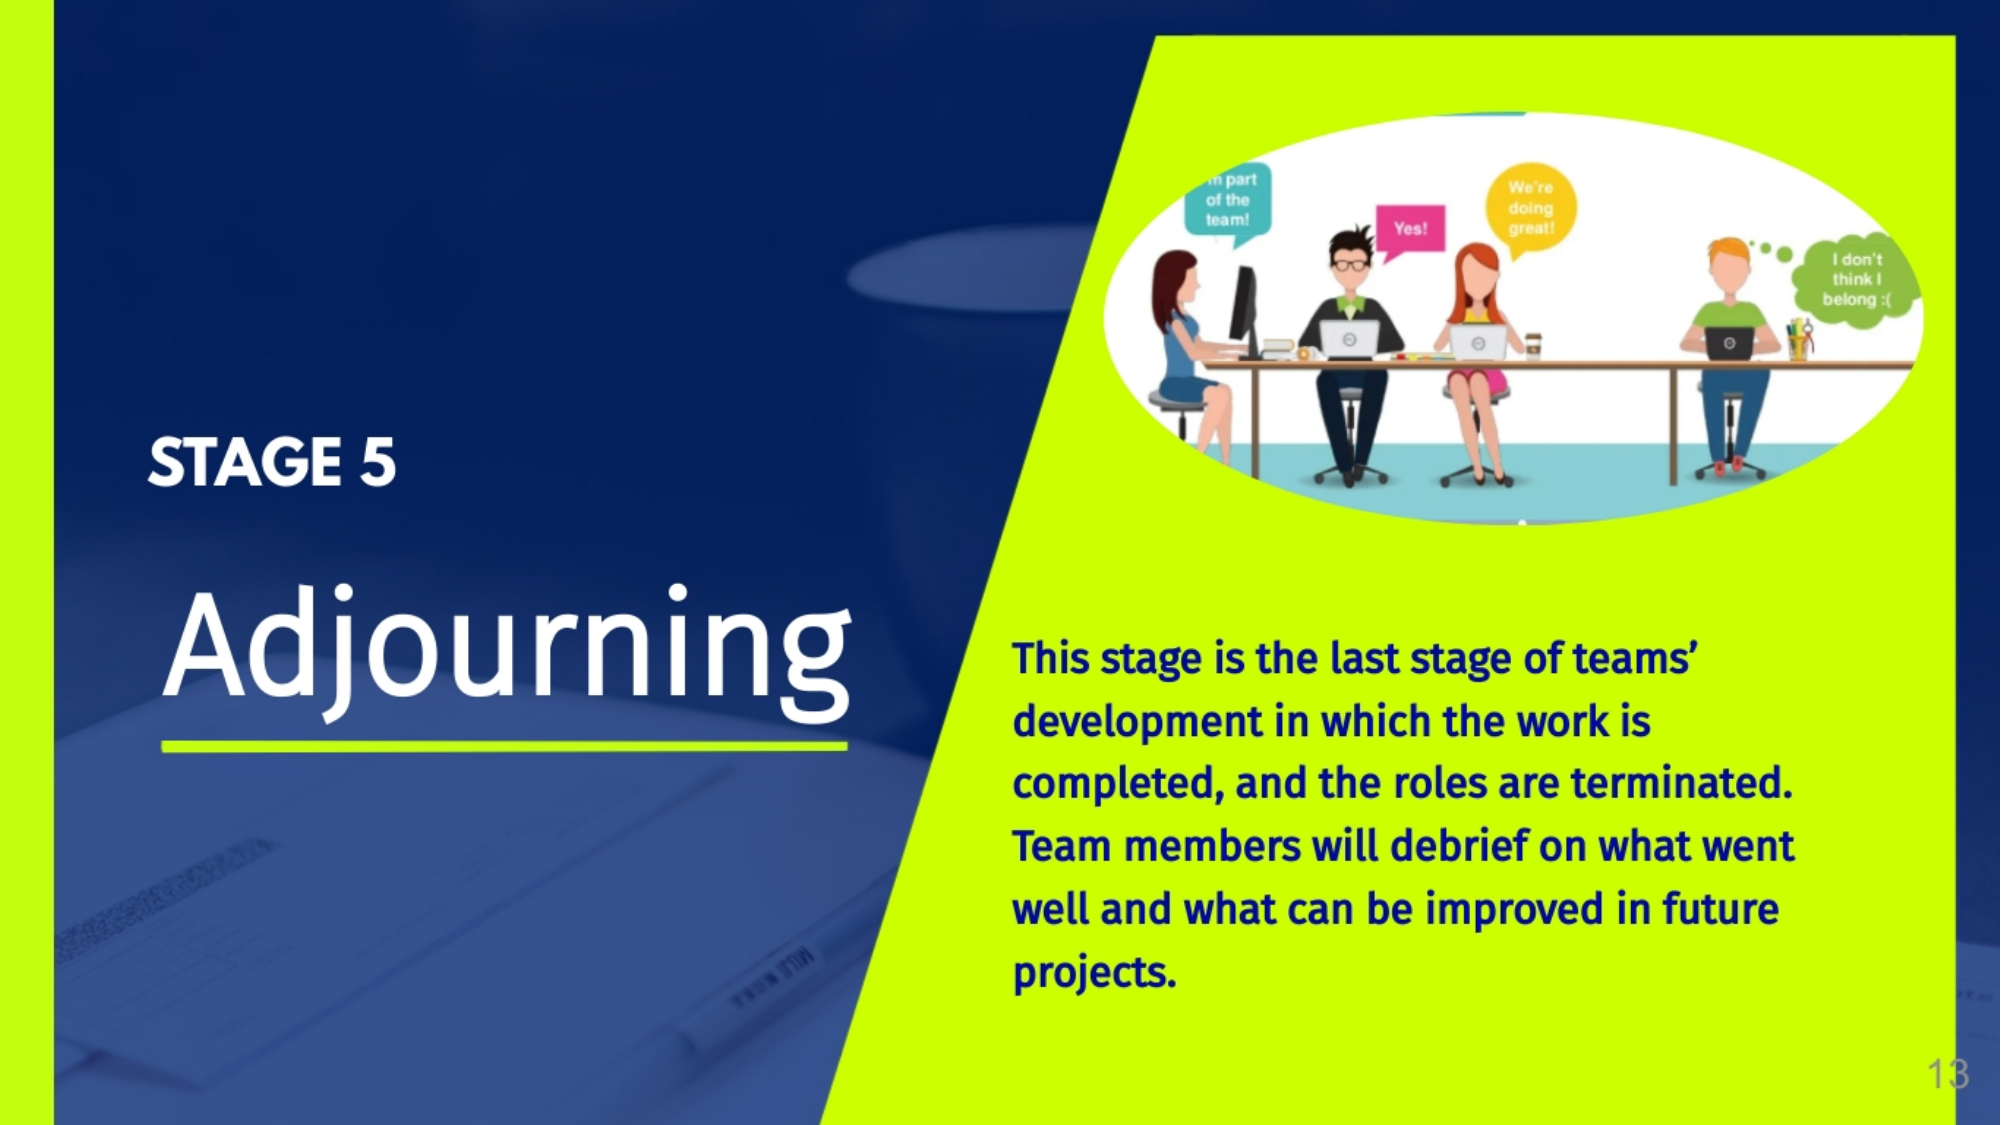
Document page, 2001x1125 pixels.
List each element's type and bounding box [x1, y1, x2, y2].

list [0, 0, 2000, 1125]
